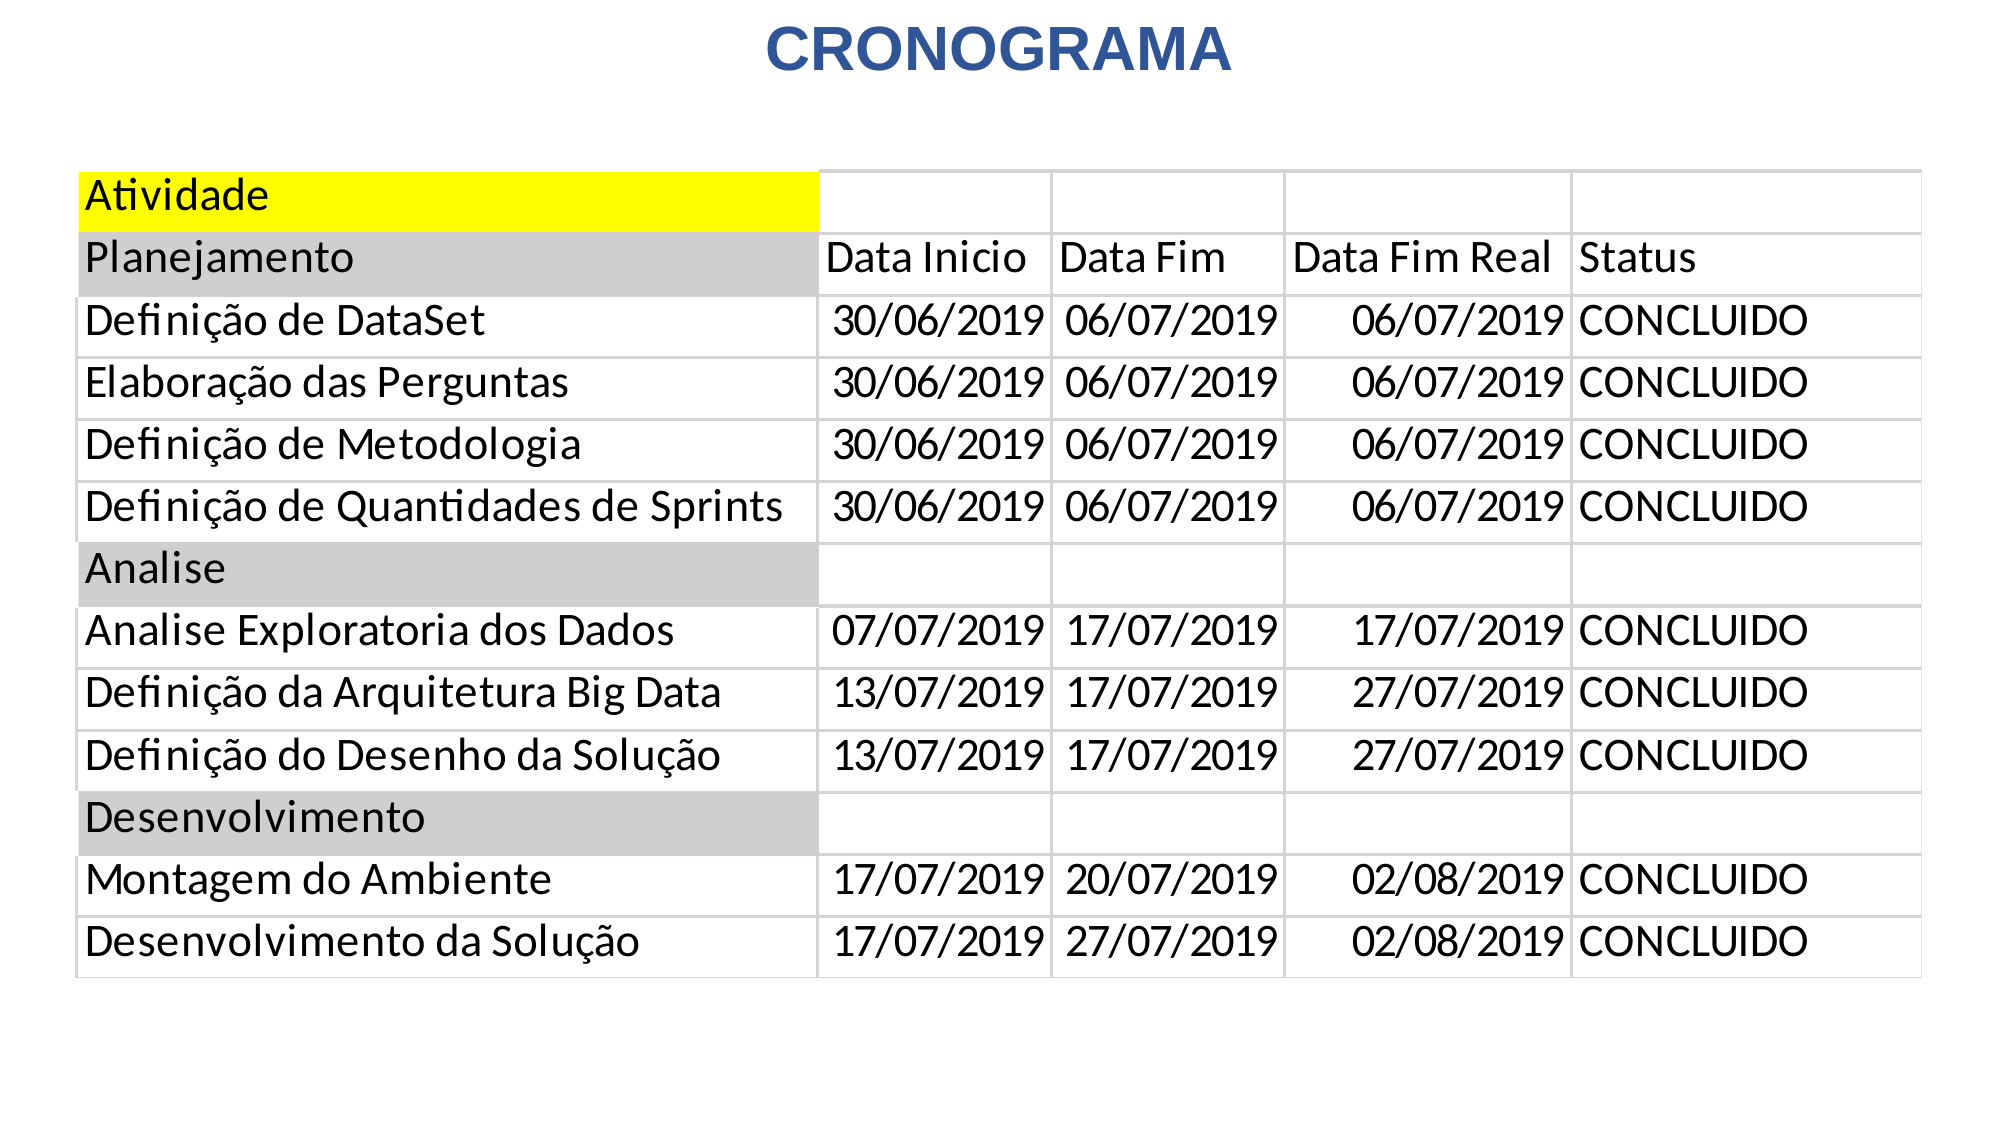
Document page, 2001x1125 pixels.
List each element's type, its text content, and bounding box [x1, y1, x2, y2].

picture [75, 169, 1925, 981]
text_box CRONOGRAMA [0, 0, 2000, 91]
